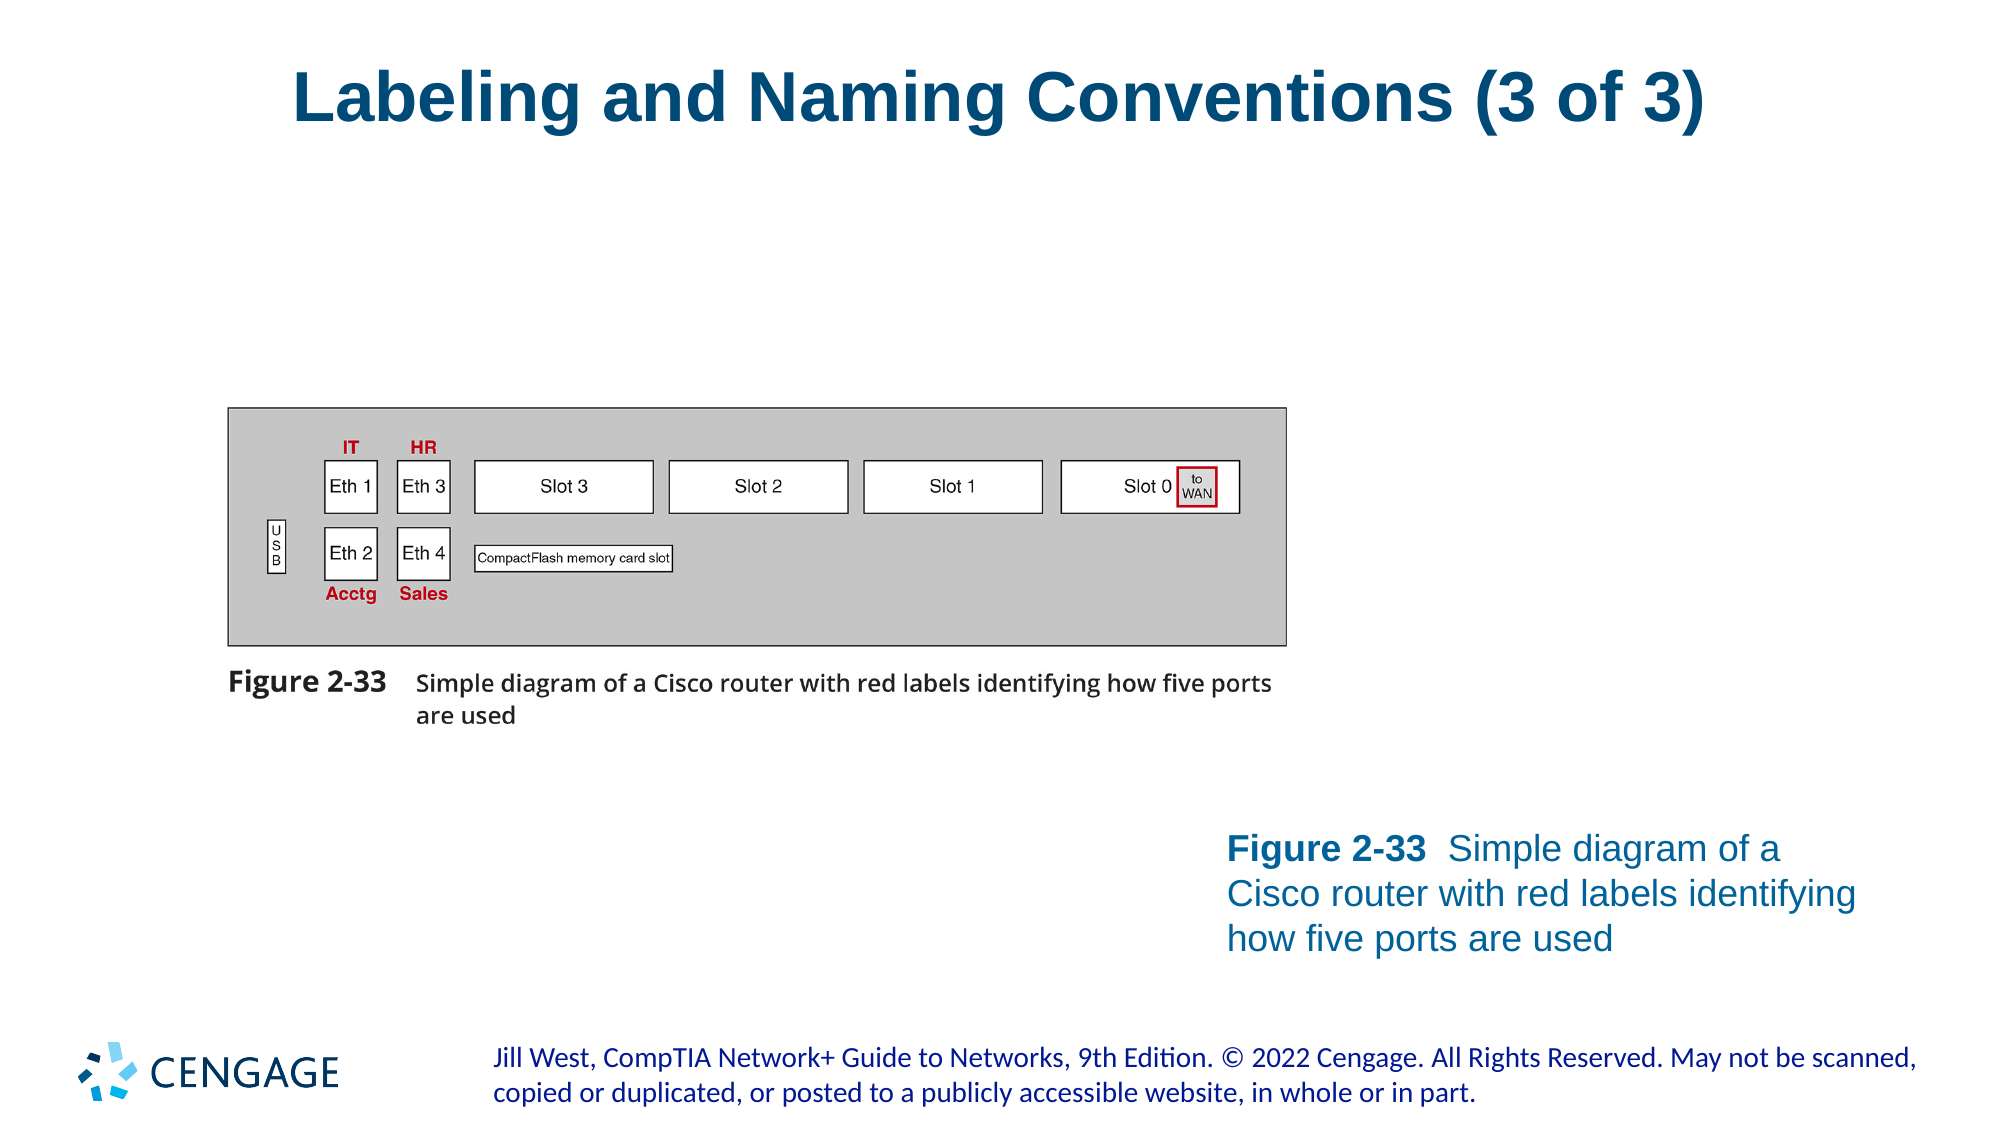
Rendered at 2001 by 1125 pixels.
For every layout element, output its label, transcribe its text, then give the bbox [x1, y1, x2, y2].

picture [227, 407, 1287, 724]
title Labeling and Naming Conventions (3 of 3) [137, 59, 1863, 171]
list Figure 2-33 Simple diagram of a Cisco router with red labels identifying how five ports are used [1226, 824, 1880, 965]
picture [78, 1042, 338, 1101]
